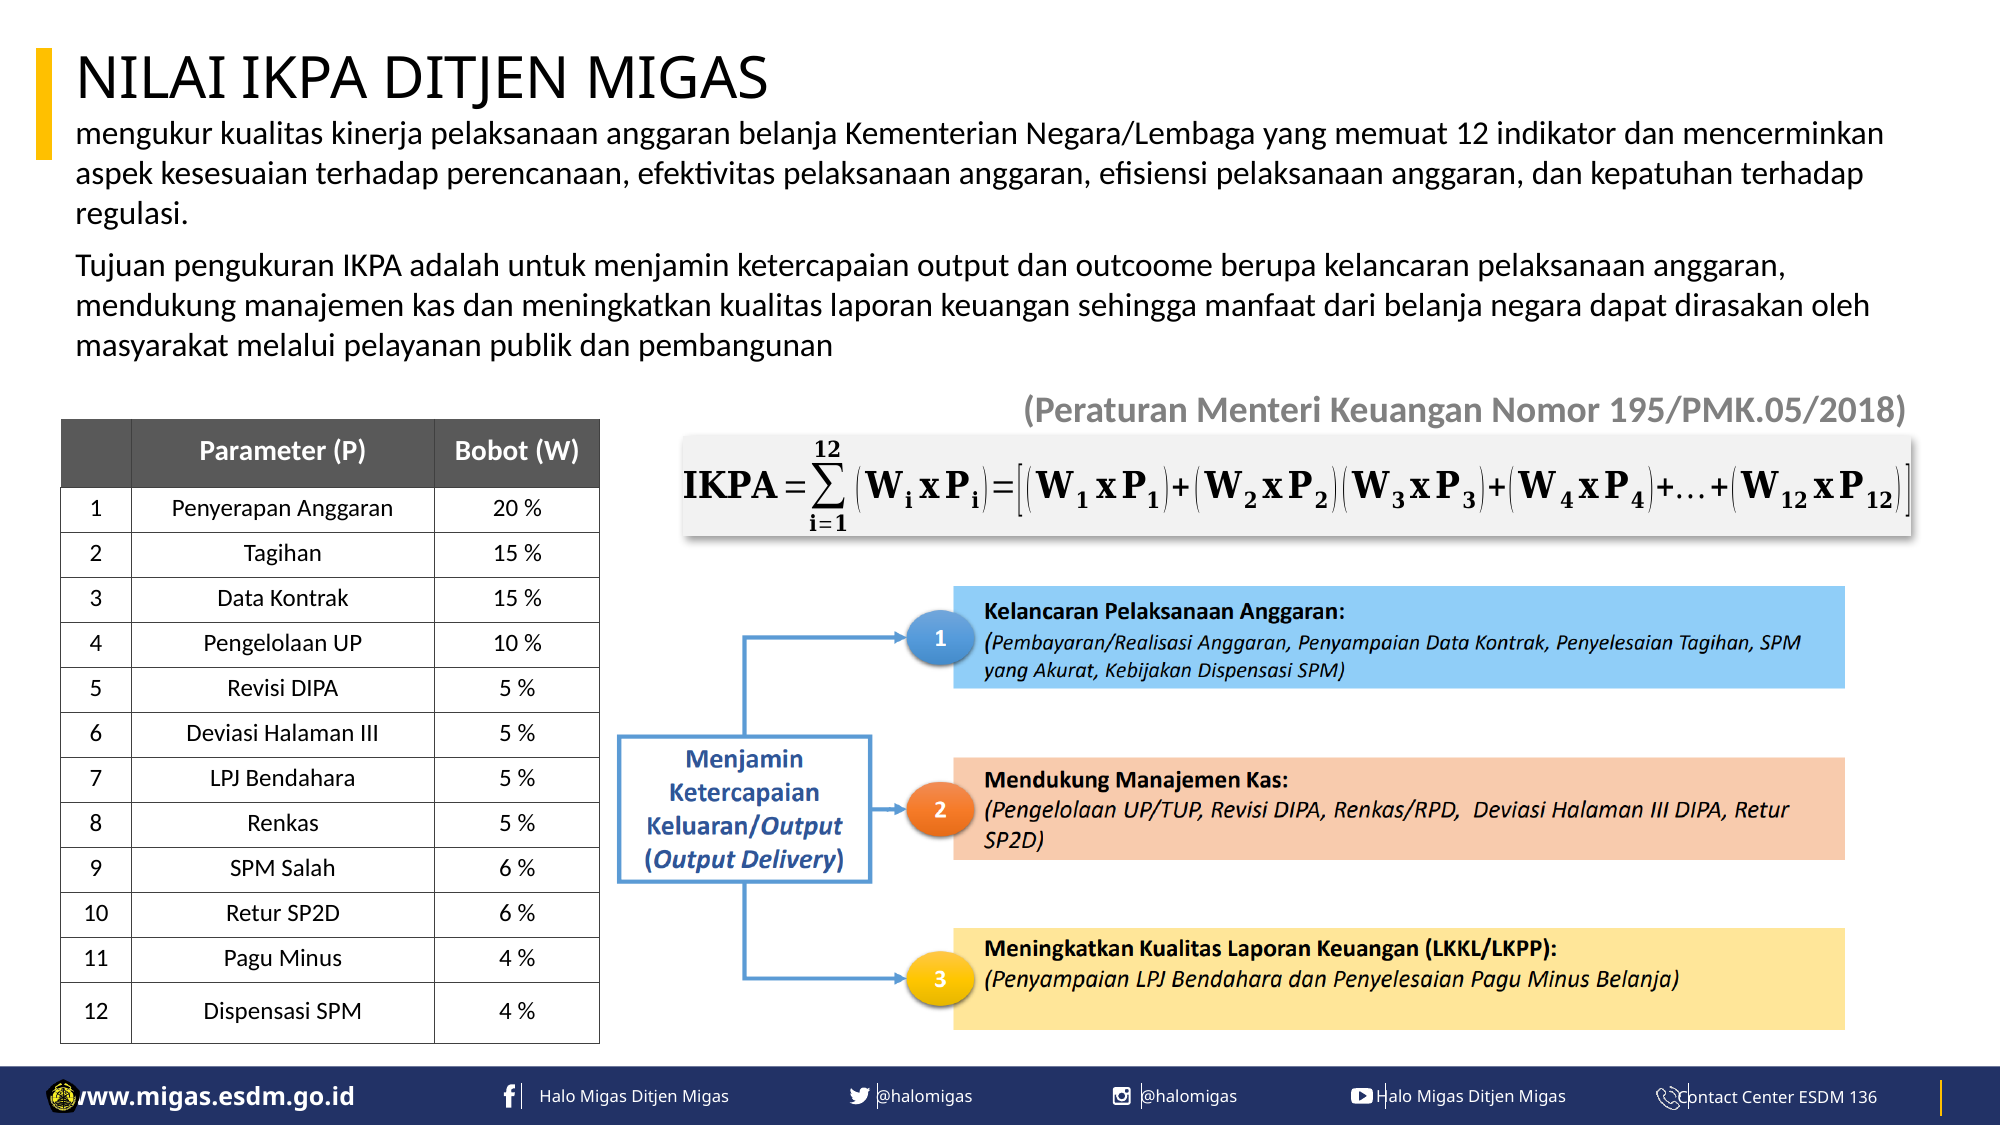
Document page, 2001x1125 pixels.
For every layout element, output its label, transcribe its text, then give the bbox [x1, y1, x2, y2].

text_box mengukur kualitas kinerja pelaksanaan anggaran belanja Kementerian Negara/Lembaga yang memuat 12 indikator dan mencerminkan aspek kesesuaian terhadap perencanaan, efektivitas pelaksanaan anggaran, efisiensi pelaksanaan anggaran, dan kepatuhan terhadap regulasi. [60, 104, 1957, 239]
table_cell Retur SP2D [132, 893, 434, 937]
table_cell 5 % [435, 668, 599, 712]
text_box (PermenPAN RB 20/2018) [618, 535, 1855, 584]
table_cell Dispensasi SPM [132, 983, 434, 1043]
table_cell 20 % [435, 488, 599, 532]
table_cell Revisi DIPA [132, 668, 434, 712]
table_cell 5 % [435, 803, 599, 847]
table_cell Pagu Minus [132, 938, 434, 982]
table_cell 8 [61, 803, 131, 847]
table_cell 6 % [435, 848, 599, 892]
table_cell 10 [61, 893, 131, 937]
table_cell Penyerapan Anggaran [132, 488, 434, 532]
table_cell Deviasi Halaman III [132, 713, 434, 757]
table_header Parameter (P) [132, 419, 434, 487]
table_cell Pengelolaan UP [132, 623, 434, 667]
table_cell 9 [61, 848, 131, 892]
table_cell SPM Salah [132, 848, 434, 892]
picture [613, 584, 1857, 1036]
table_cell 6 % [435, 893, 599, 937]
table_header Bobot (W) [435, 419, 599, 487]
text_box NILAI IKPA DITJEN MIGAS [60, 32, 1804, 104]
table_cell 3 [61, 578, 131, 622]
picture [46, 1079, 80, 1113]
table_cell Renkas [132, 803, 434, 847]
table_cell 15 % [435, 578, 599, 622]
table_cell 4 % [435, 938, 599, 982]
table_cell 4 [61, 623, 131, 667]
table_cell 5 % [435, 758, 599, 802]
table_cell Tagihan [132, 533, 434, 577]
table_cell 4 % [435, 983, 599, 1043]
table_cell 15 % [435, 533, 599, 577]
text_box (Peraturan Menteri Keuangan Nomor 195/PMK.05/2018) [1008, 377, 2000, 437]
table_cell 1 [61, 488, 131, 532]
table_cell 10 % [435, 623, 599, 667]
table_cell 5 [61, 668, 131, 712]
table_cell 6 [61, 713, 131, 757]
table_cell 5 % [435, 713, 599, 757]
table_cell 11 [61, 938, 131, 982]
text_box Tujuan pengukuran IKPA adalah untuk menjamin ketercapaian output dan outcoome berupa kelancaran pelaksanaan anggaran, mendukung manajemen kas dan meningkatkan kualitas laporan keuangan sehingga manfaat dari belanja negara dapat dirasakan oleh masyarakat melalui pelayanan publik dan pembangunan [60, 236, 1912, 371]
table_cell 7 [61, 758, 131, 802]
table_cell Data Kontrak [132, 578, 434, 622]
table_cell 2 [61, 533, 131, 577]
table_cell LPJ Bendahara [132, 758, 434, 802]
text_box [1385, 1015, 2000, 1125]
table_cell 12 [61, 983, 131, 1043]
table_header [61, 419, 131, 487]
